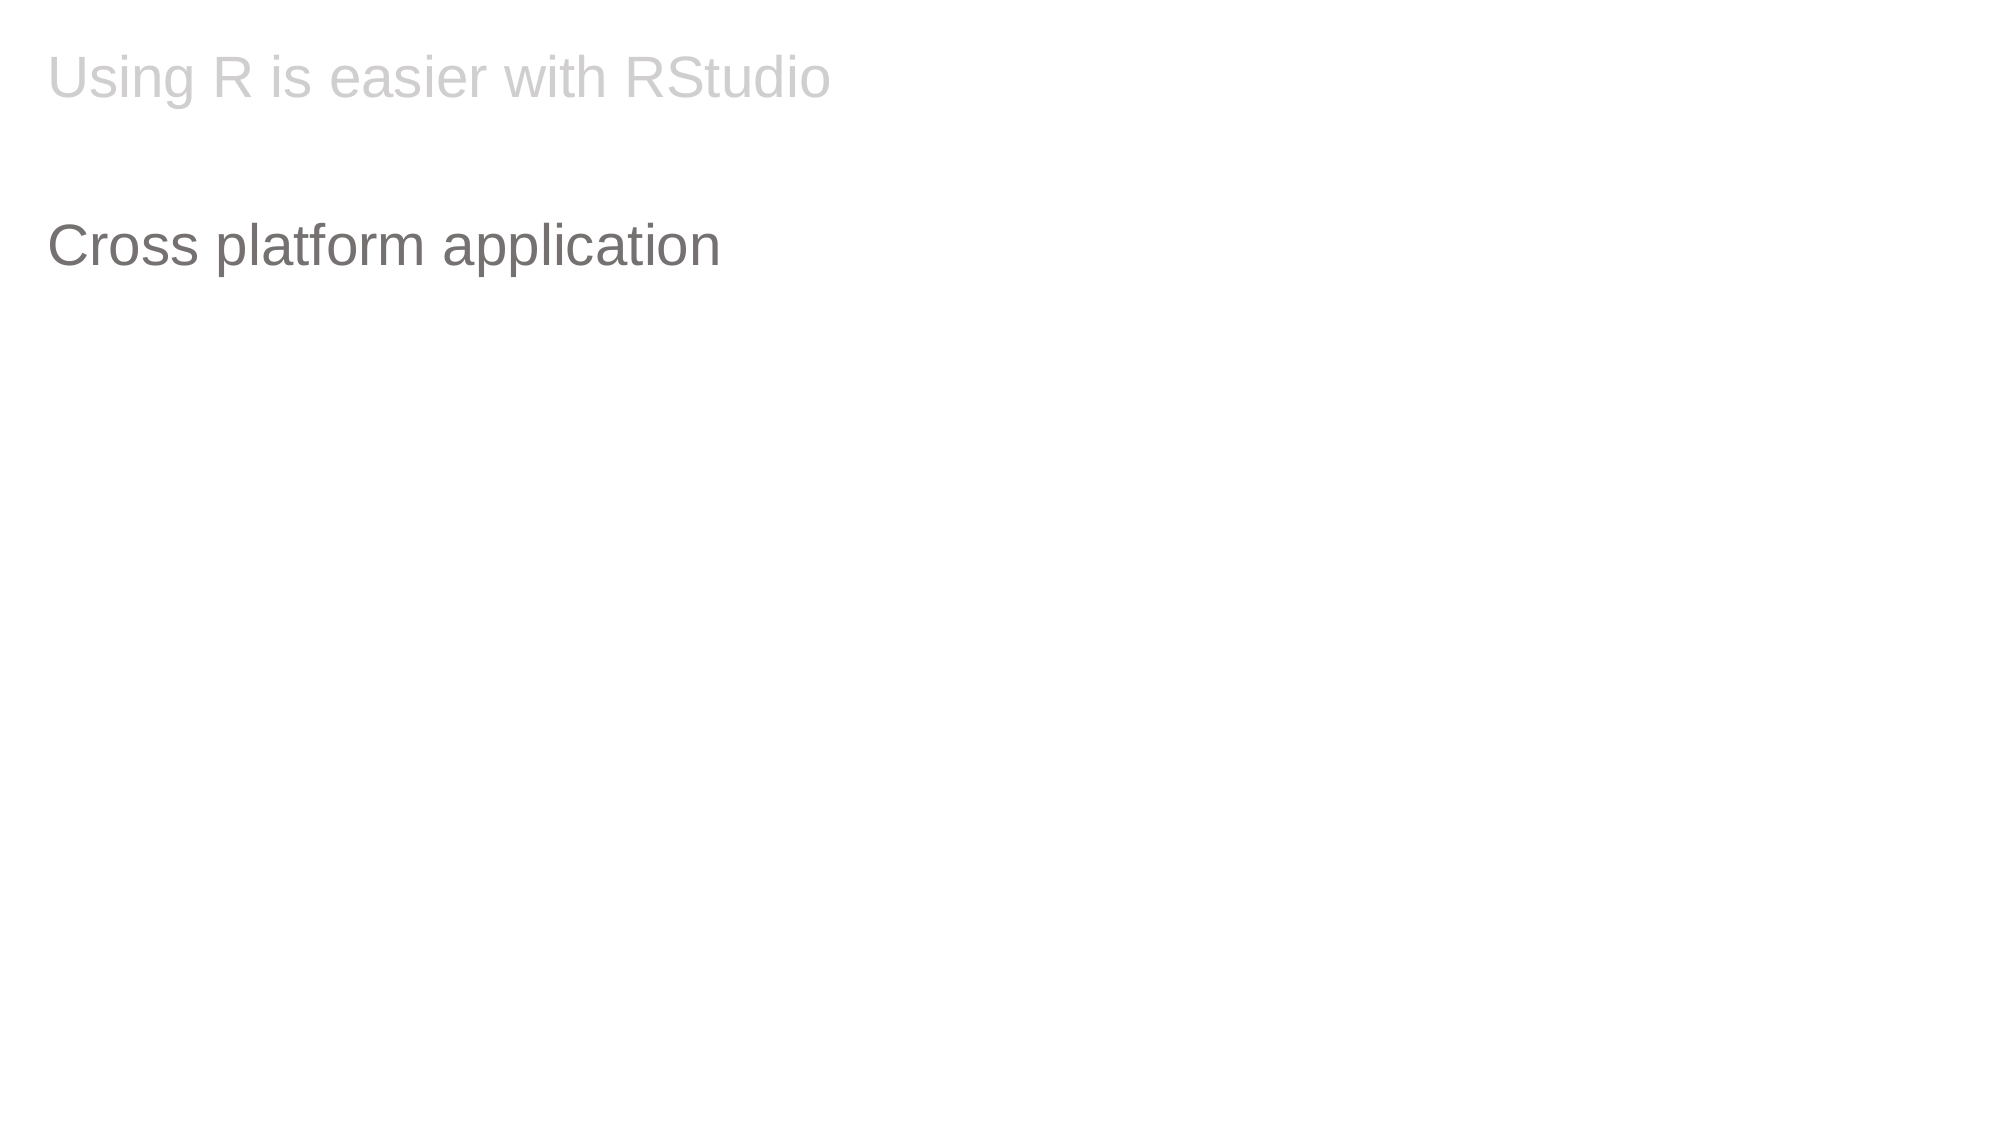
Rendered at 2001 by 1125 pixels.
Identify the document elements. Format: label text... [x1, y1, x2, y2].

text_box Using R is easier with RStudio Cross platform application [0, 40, 1863, 1116]
